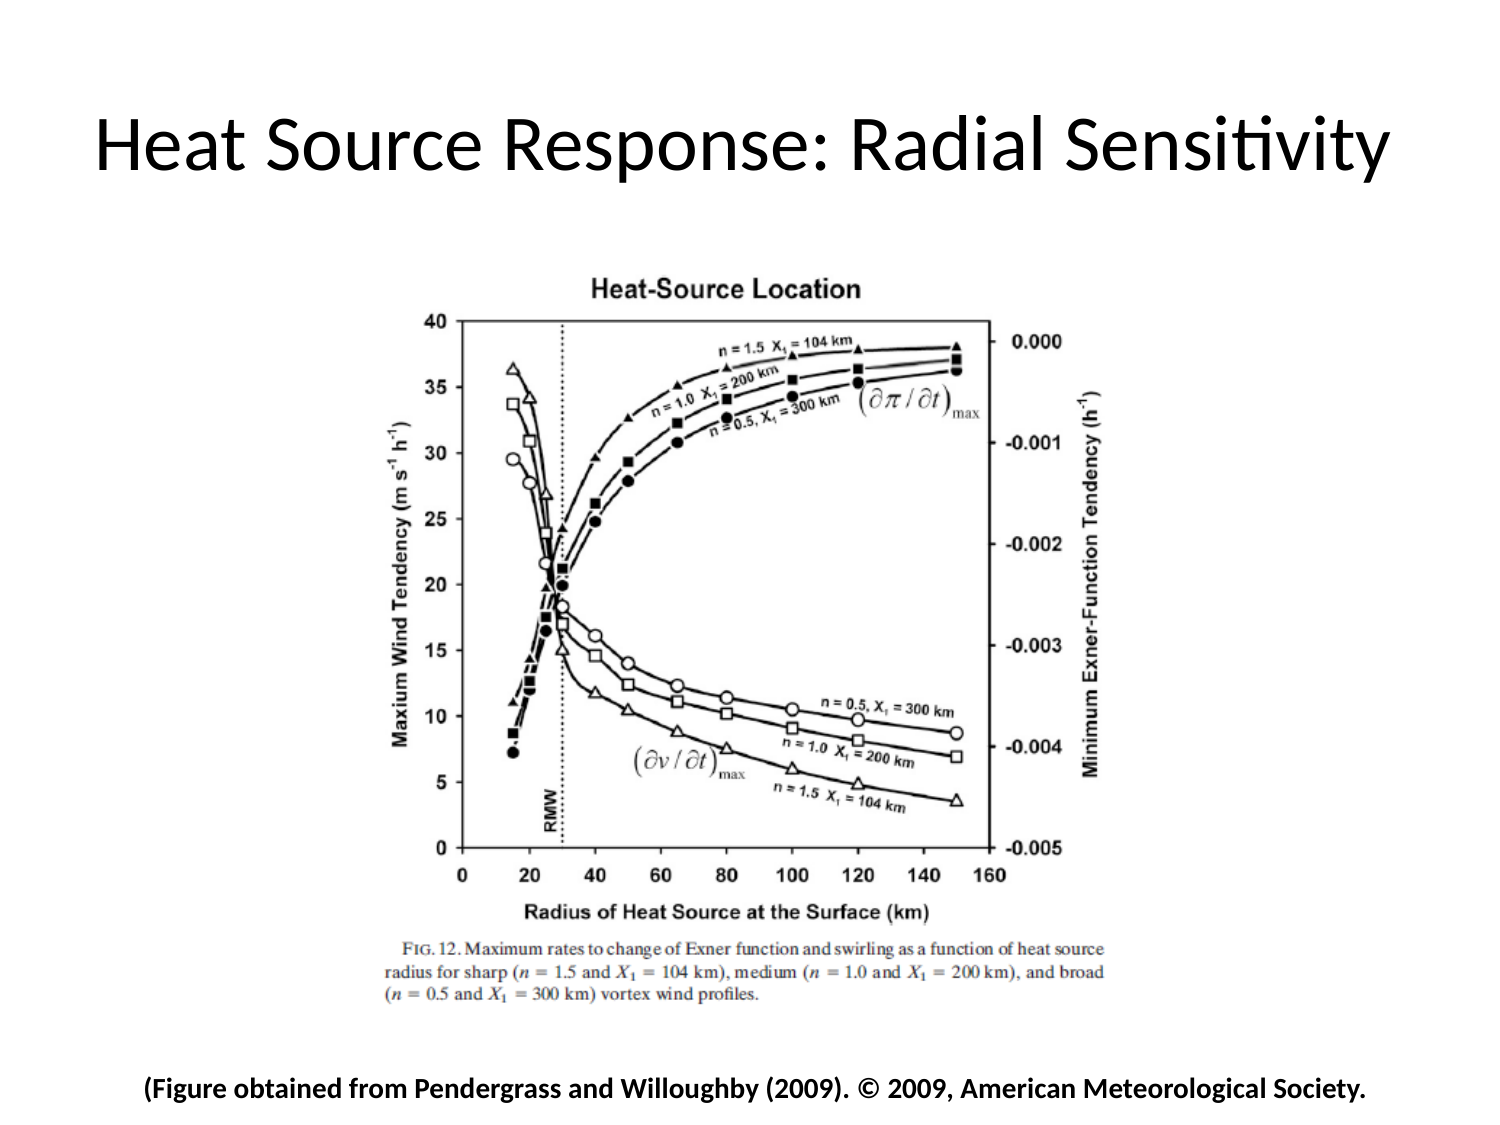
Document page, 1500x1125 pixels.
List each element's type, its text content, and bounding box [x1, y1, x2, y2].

title Heat Source Response: Radial Sensitivity [37, 45, 1450, 233]
text_box (Figure obtained from Pendergrass and Willoughby (2009). © 2009, American Meteorological Society. [128, 1062, 1383, 1113]
picture [349, 262, 1136, 1013]
